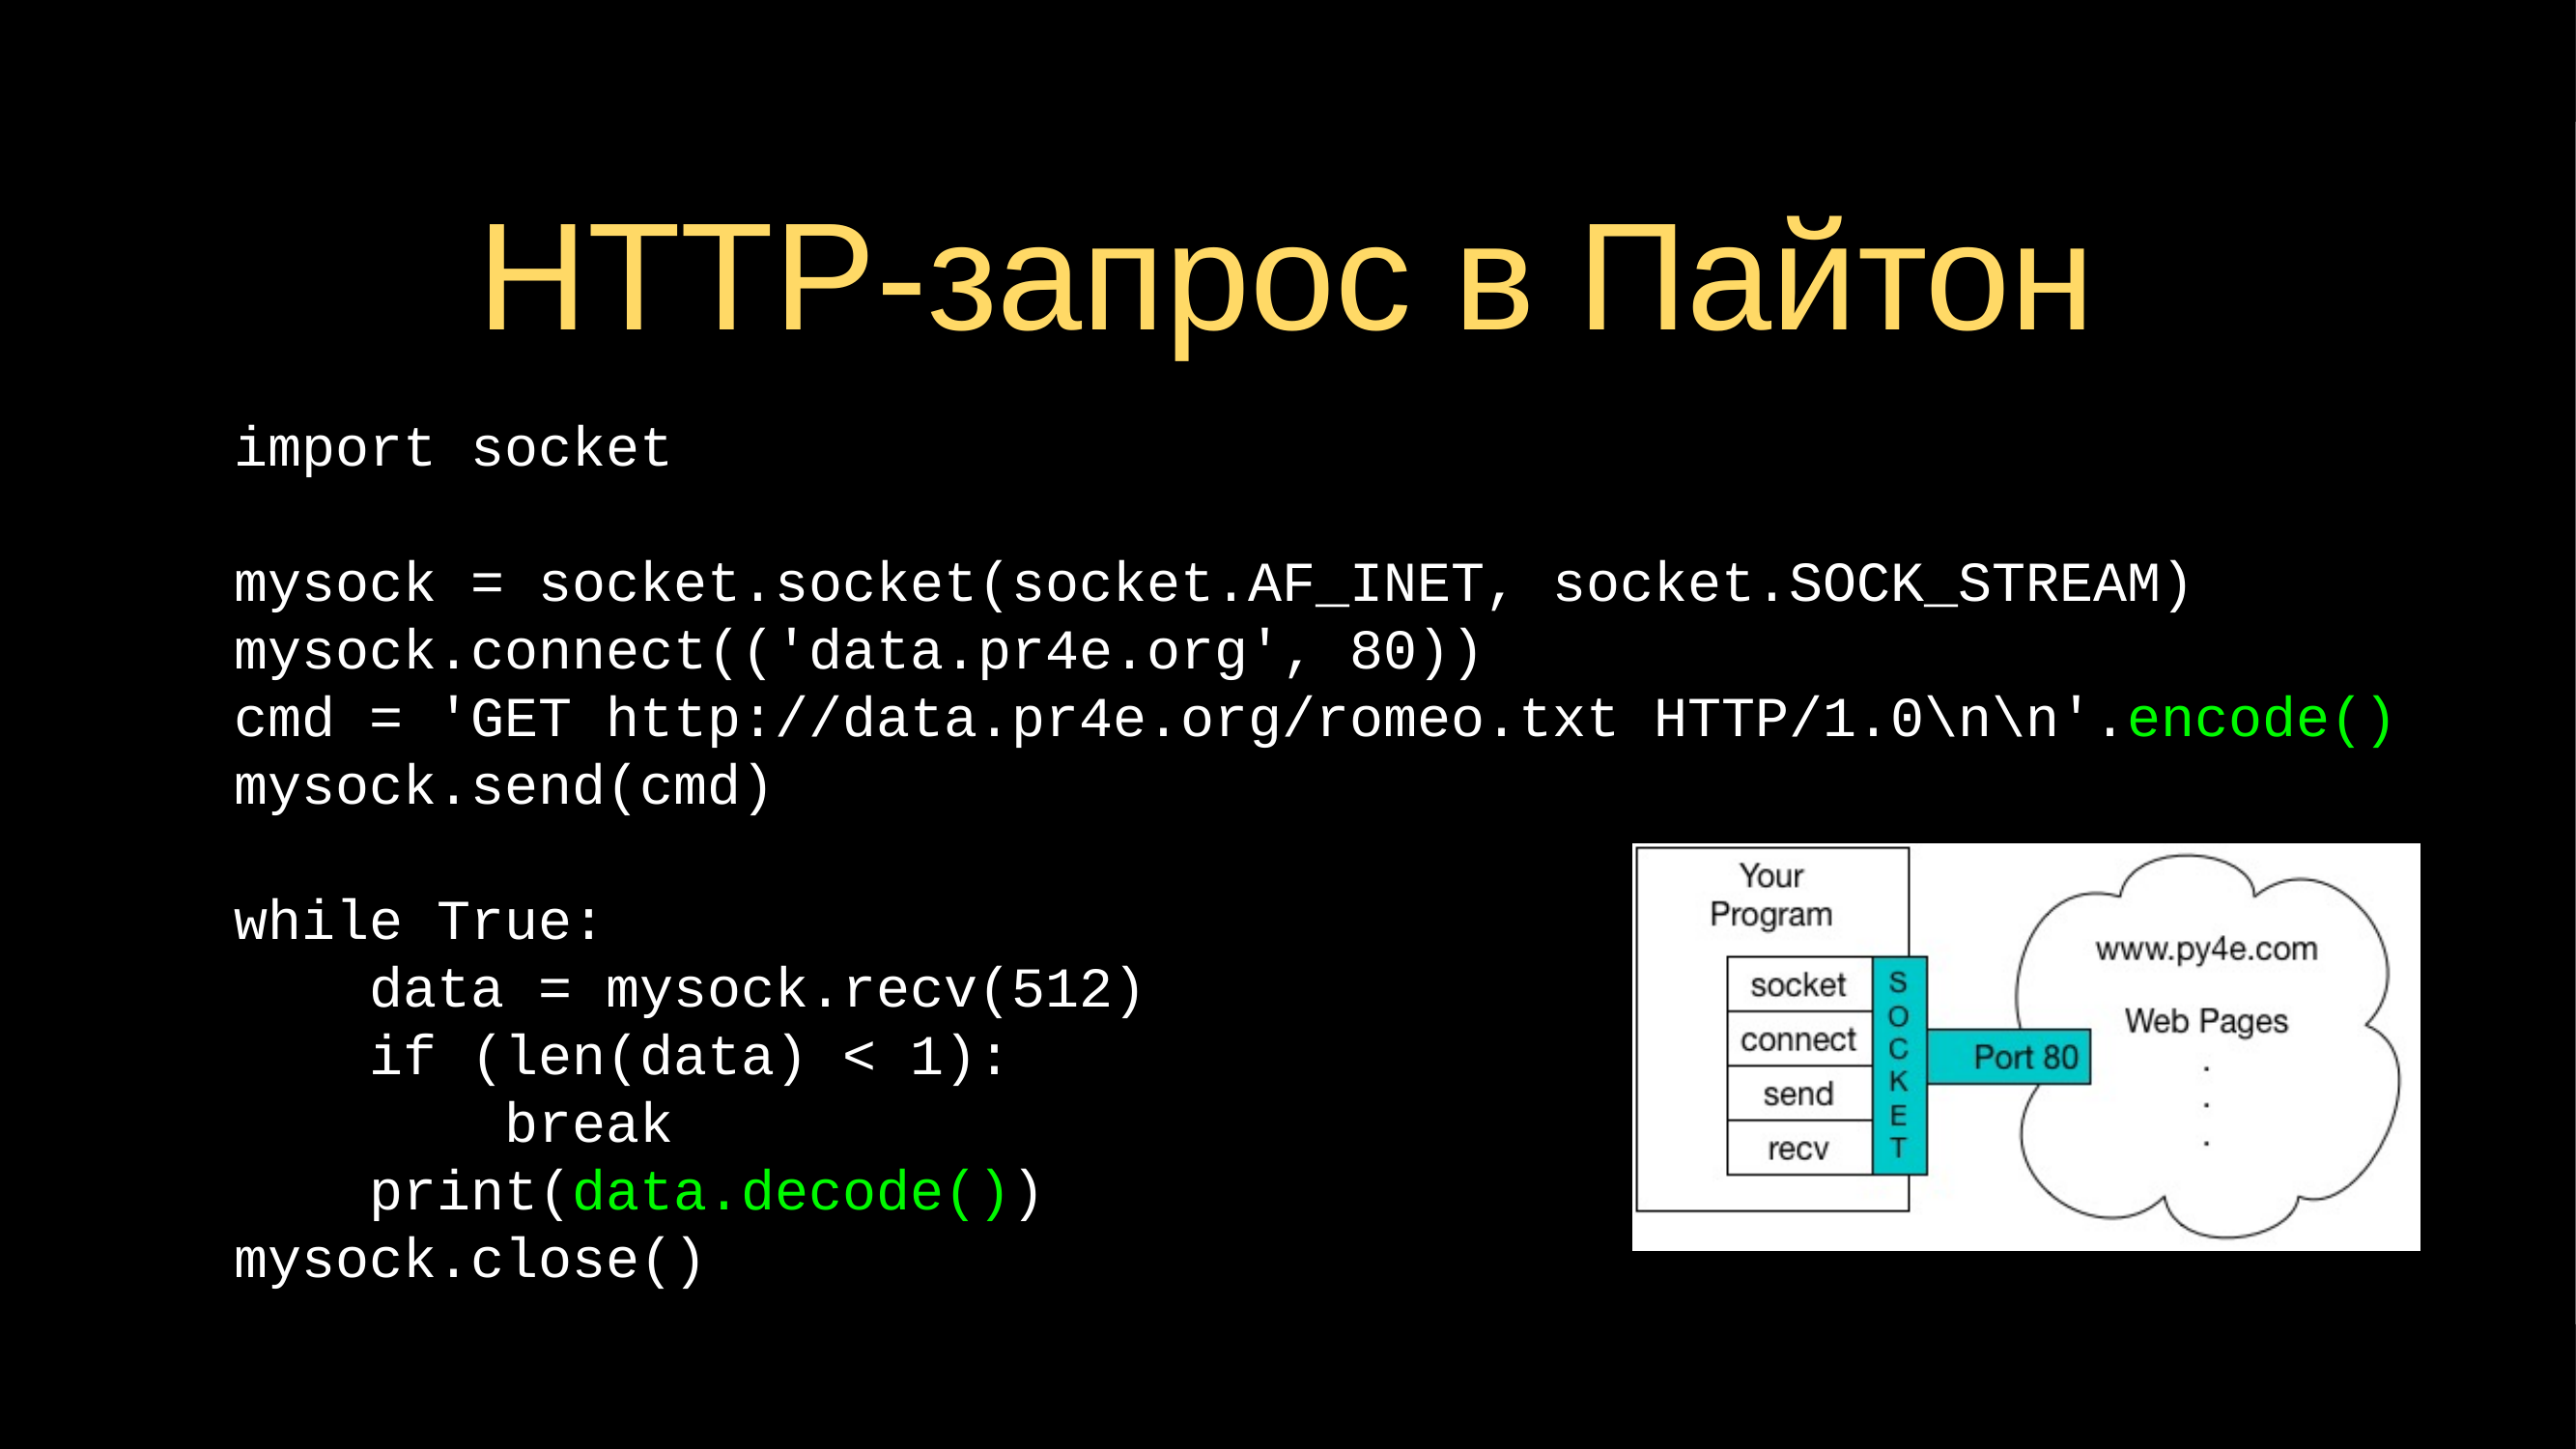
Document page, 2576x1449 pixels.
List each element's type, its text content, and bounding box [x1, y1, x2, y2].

title HTTP-запрос в Пайтон [183, 133, 2391, 403]
picture [1632, 843, 2420, 1251]
text_box import socket mysock = socket.socket(socket.AF_INET, socket.SOCK_STREAM) mysock.connect(('data.pr4e.org', 80)) cmd = 'GET http://data.pr4e.org/romeo.txt HTTP/1.0\n\n'.encode() mysock.send(cmd) while True: data = mysock.recv(512) if (len(data) < 1): break print(data.decode()) mysock.close() [219, 402, 2413, 1296]
